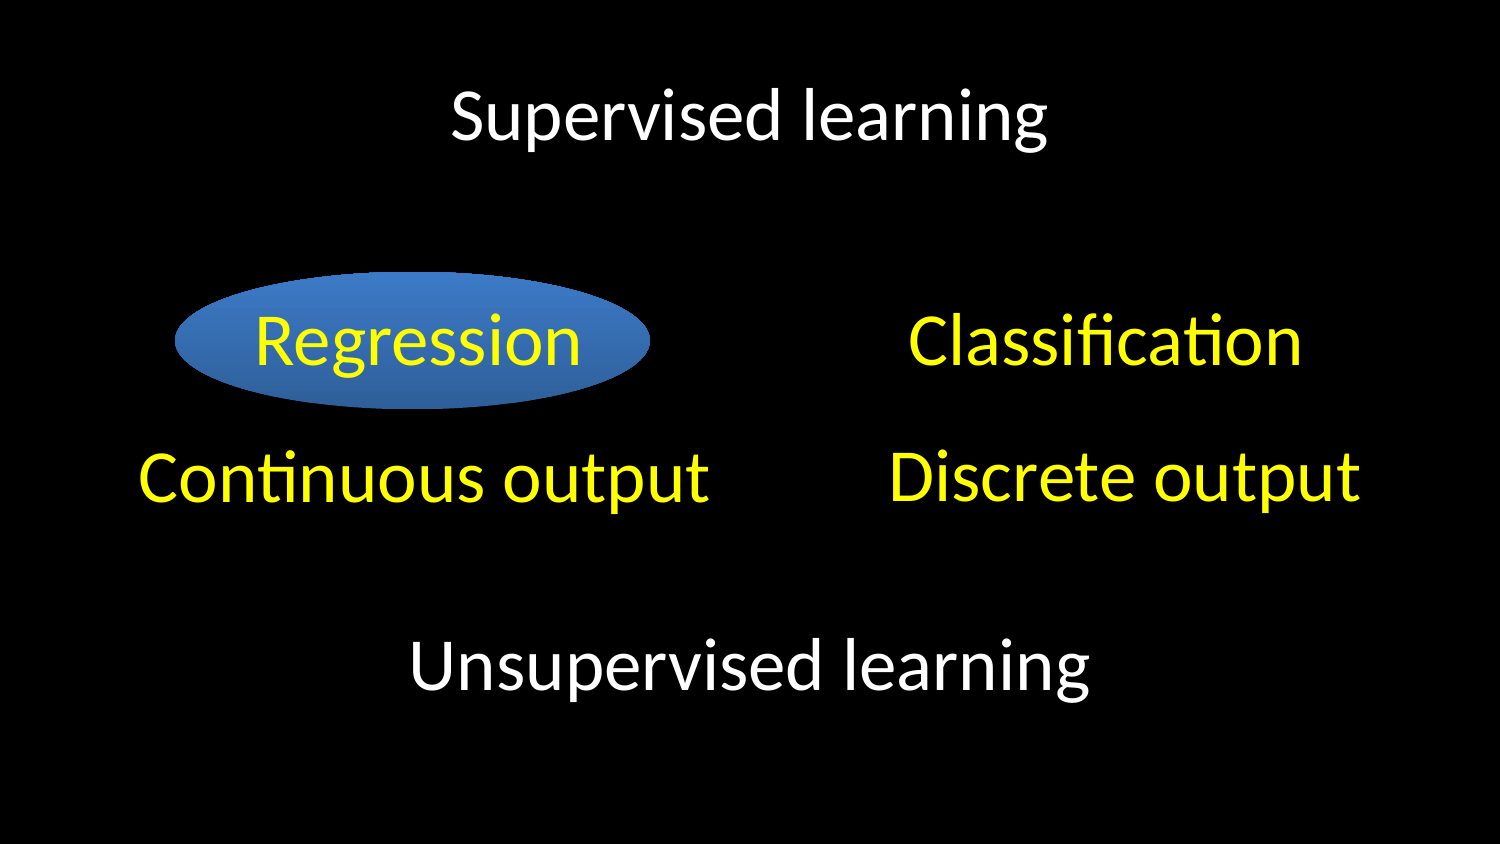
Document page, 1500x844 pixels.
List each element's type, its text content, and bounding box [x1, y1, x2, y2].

text_box Discrete output [812, 407, 1438, 535]
text_box Regression [187, 271, 650, 399]
text_box [174, 319, 187, 363]
text_box Classification [874, 271, 1338, 399]
text_box Unsupervised learning [0, 596, 1500, 724]
text_box Supervised learning [0, 46, 1500, 174]
text_box [287, 399, 538, 409]
text_box Continuous output [112, 409, 738, 537]
